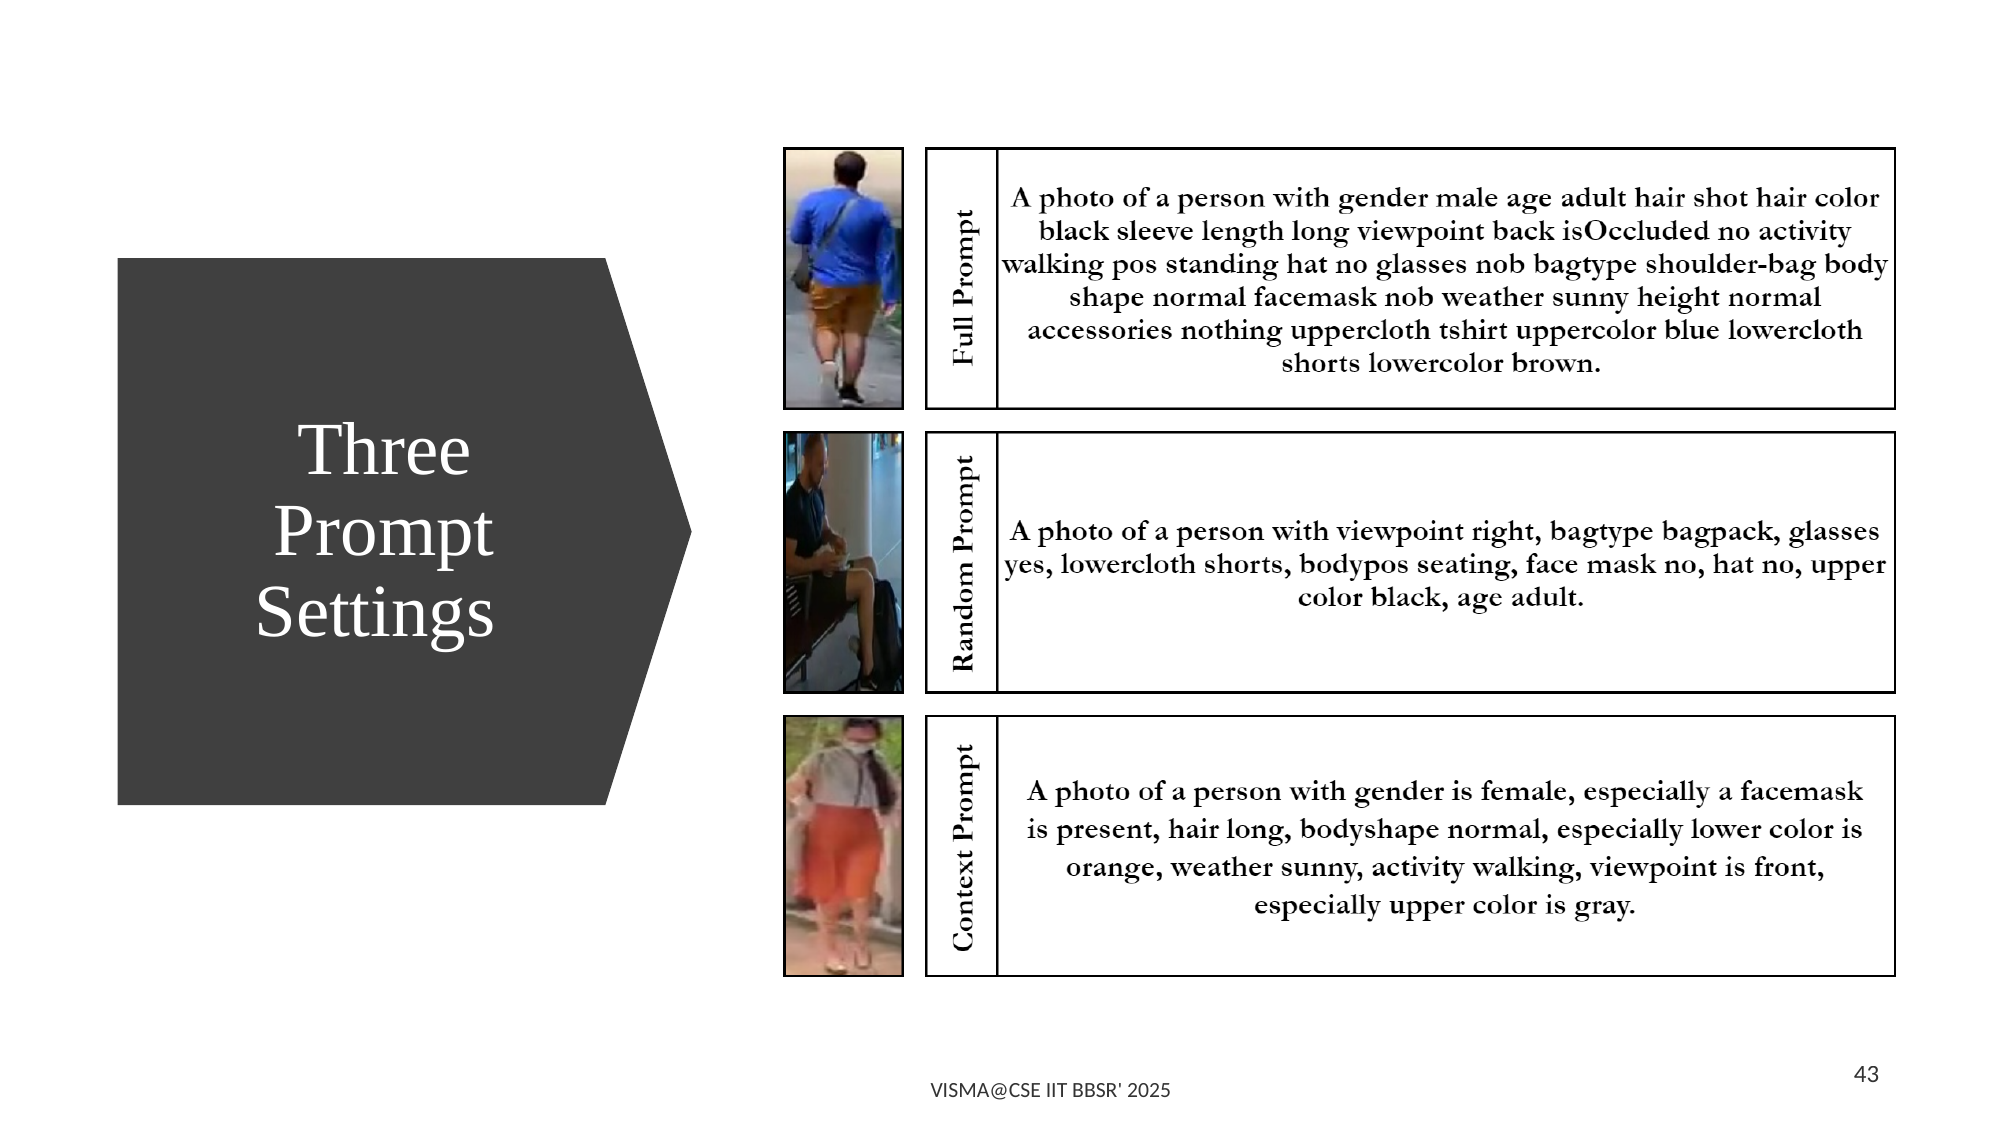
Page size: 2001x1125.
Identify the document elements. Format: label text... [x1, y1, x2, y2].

picture [783, 147, 1896, 977]
text_box [116, 257, 693, 807]
slide_number 43 [1810, 1042, 1895, 1103]
footer VISMA@CSE IIT BBSR' 2025 [915, 1068, 1252, 1110]
title Three Prompt Settings [168, 322, 601, 741]
